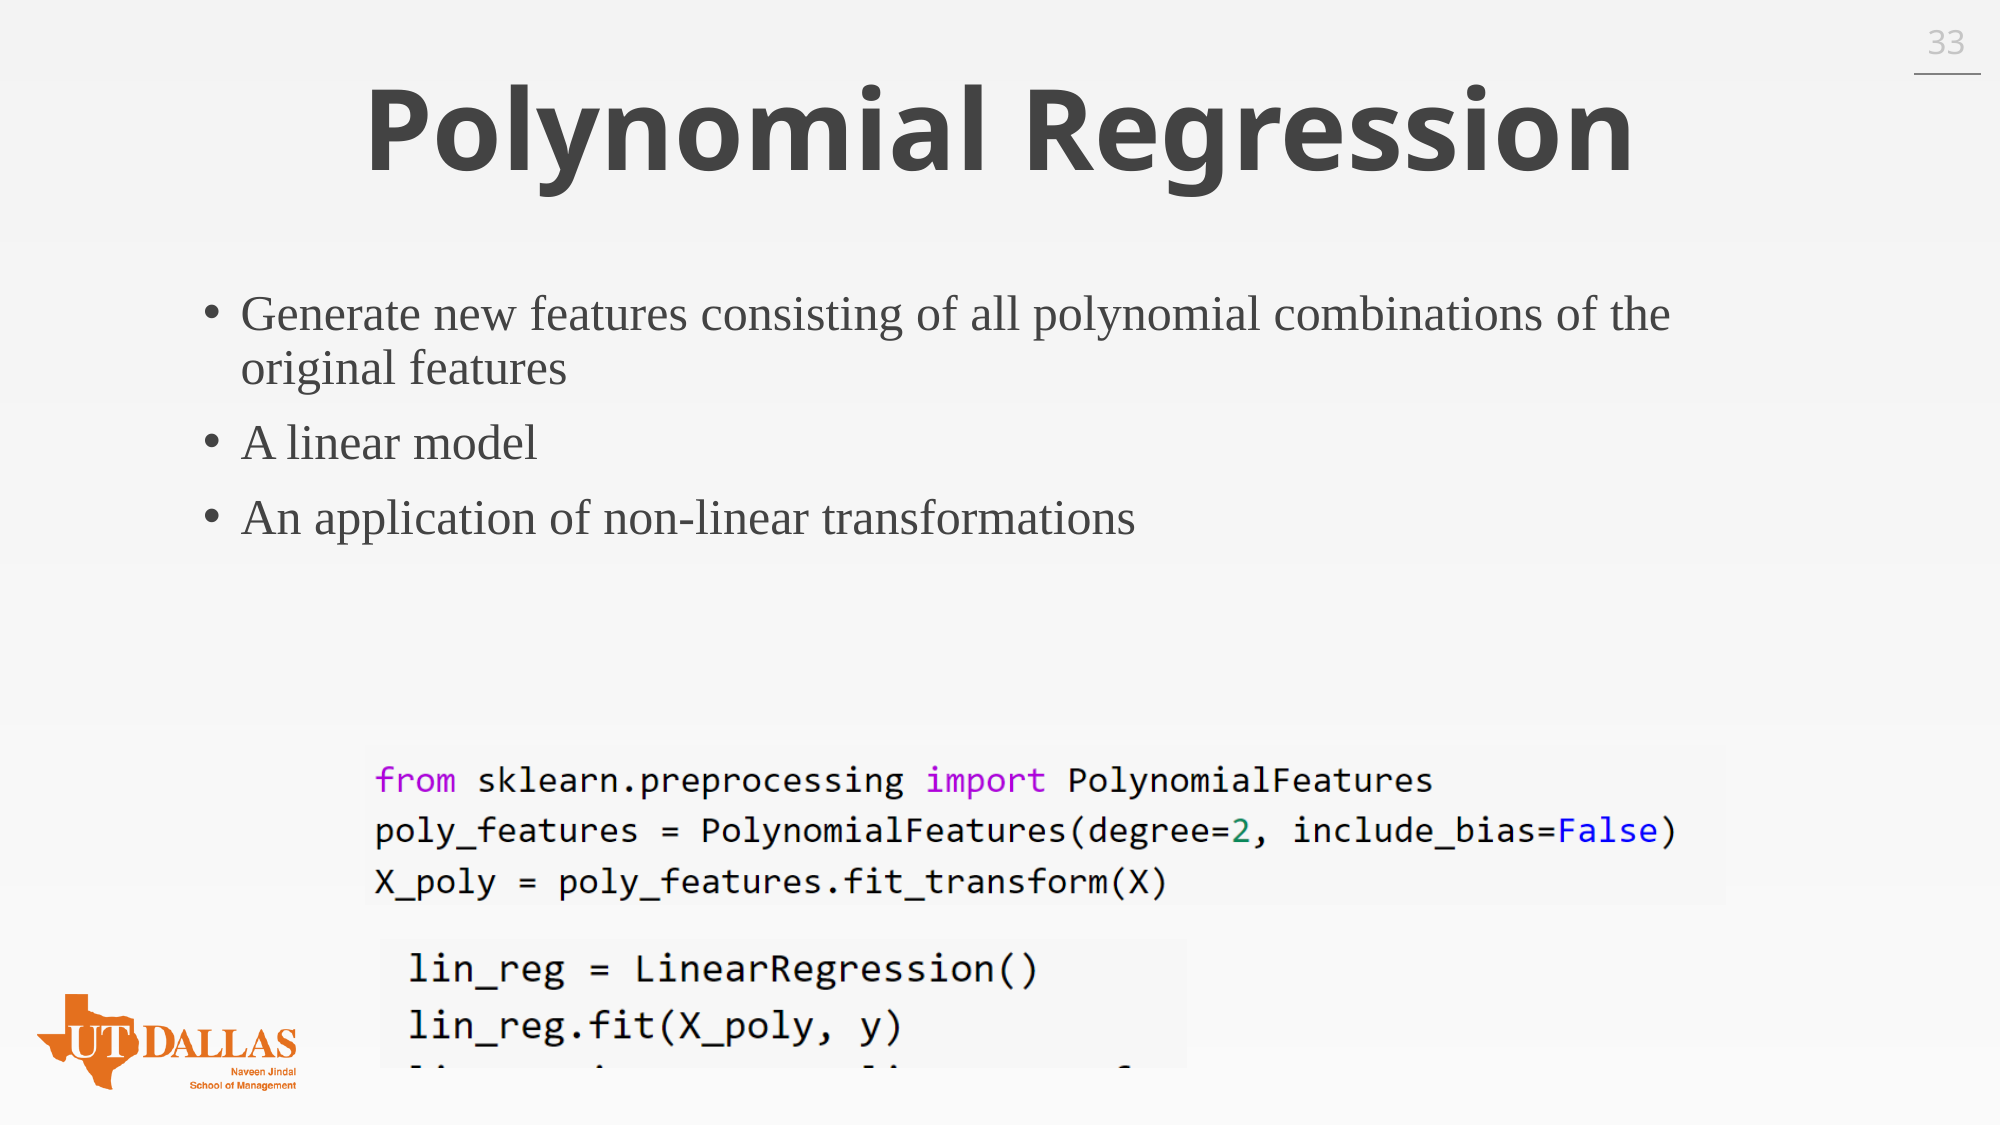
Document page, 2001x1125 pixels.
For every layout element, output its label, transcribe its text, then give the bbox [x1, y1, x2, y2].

title Polynomial Regression [0, 43, 2000, 224]
picture [365, 745, 1726, 905]
picture [380, 939, 1187, 1068]
picture [34, 992, 299, 1103]
slide_number 33 [1896, 13, 1981, 74]
list Generate new features consisting of all polynomial combinations of the original features A linear model An application of non-linear transformations [188, 279, 1770, 570]
